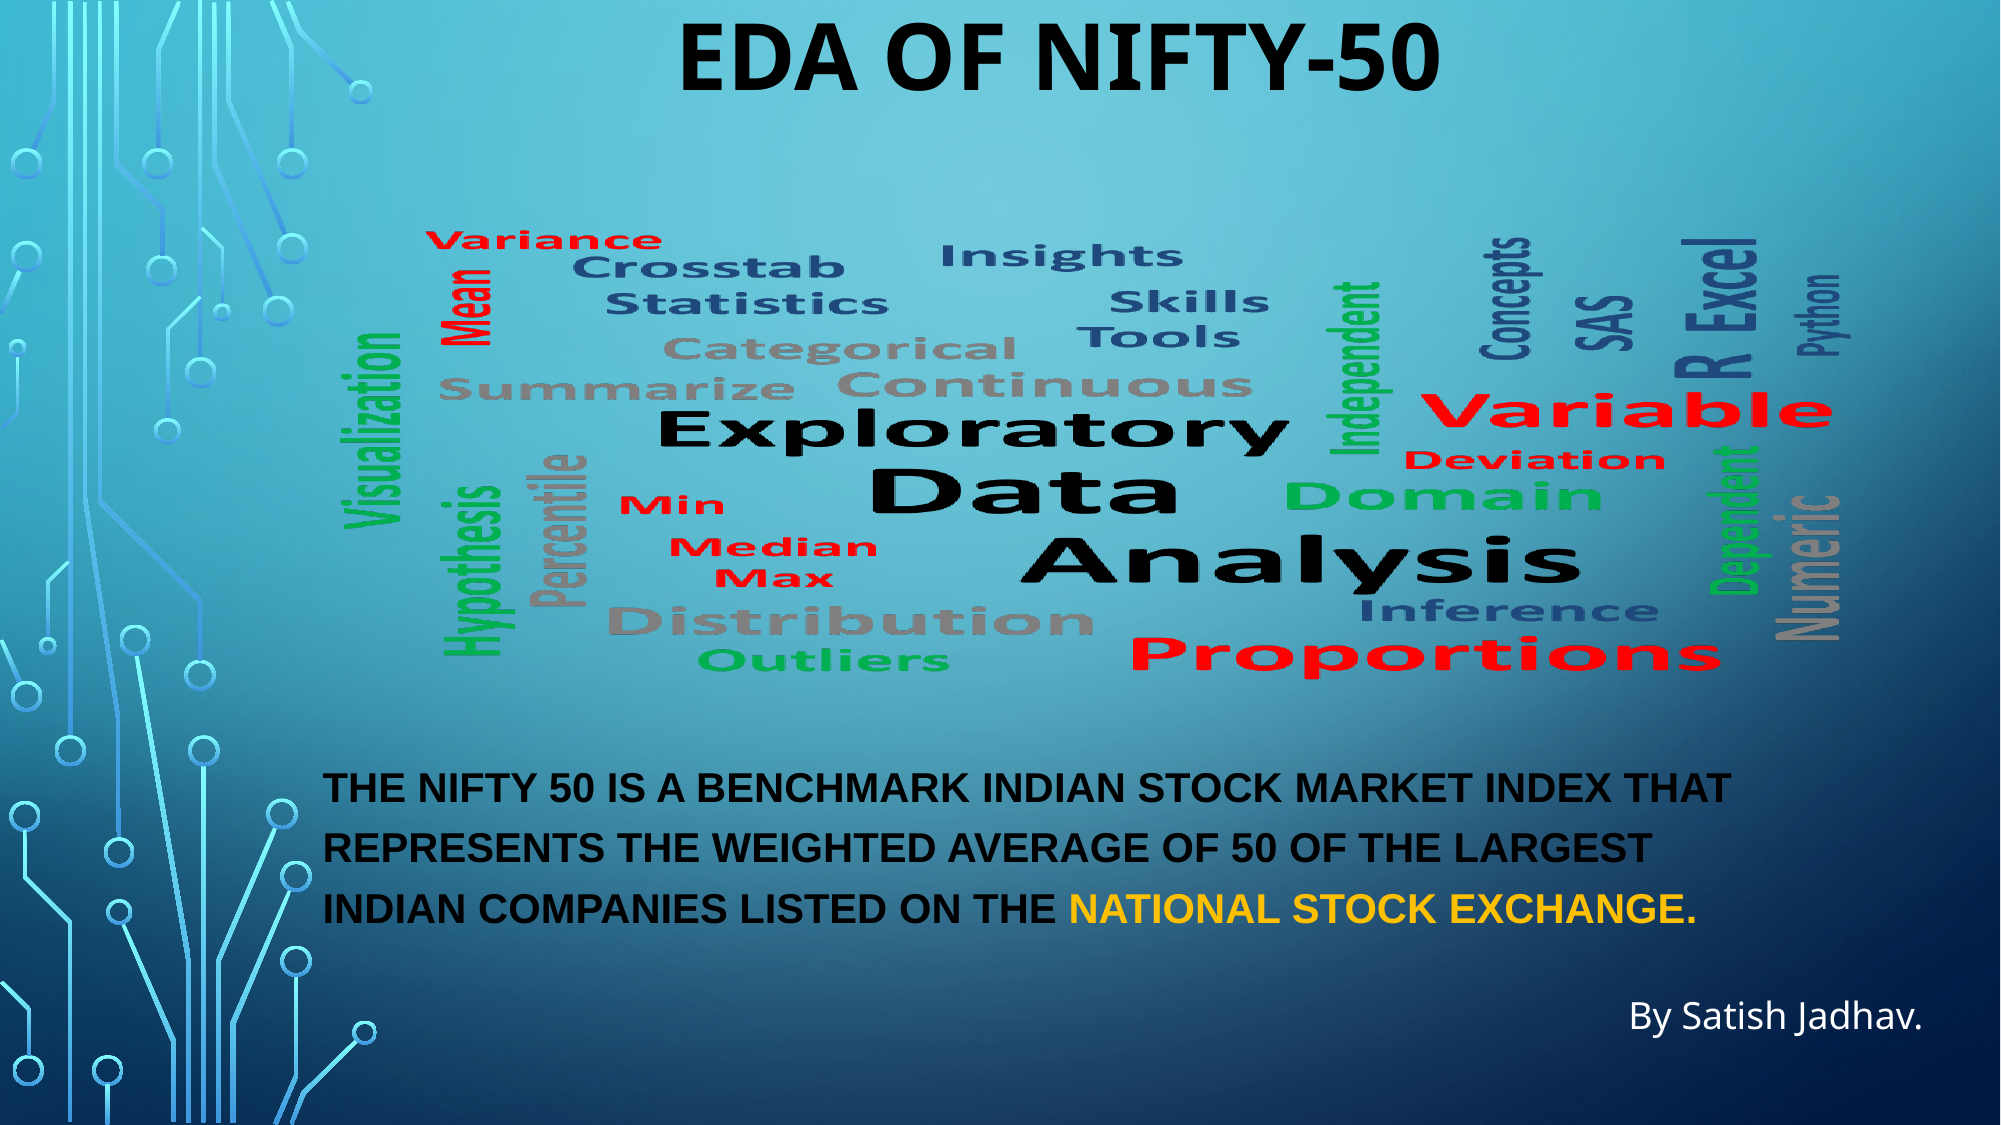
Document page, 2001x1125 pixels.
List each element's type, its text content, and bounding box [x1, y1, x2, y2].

text_box By Satish Jadhav. [1389, 985, 1980, 1045]
title EDA Of NiFTY-50 [660, 1, 1569, 118]
picture [307, 206, 1877, 689]
subtitle The NIFTY 50 is a benchmark Indian stock market index that represents the weighted average of 50 of the largest Indian companies listed on the National Stock Exchange. [307, 743, 1750, 1008]
